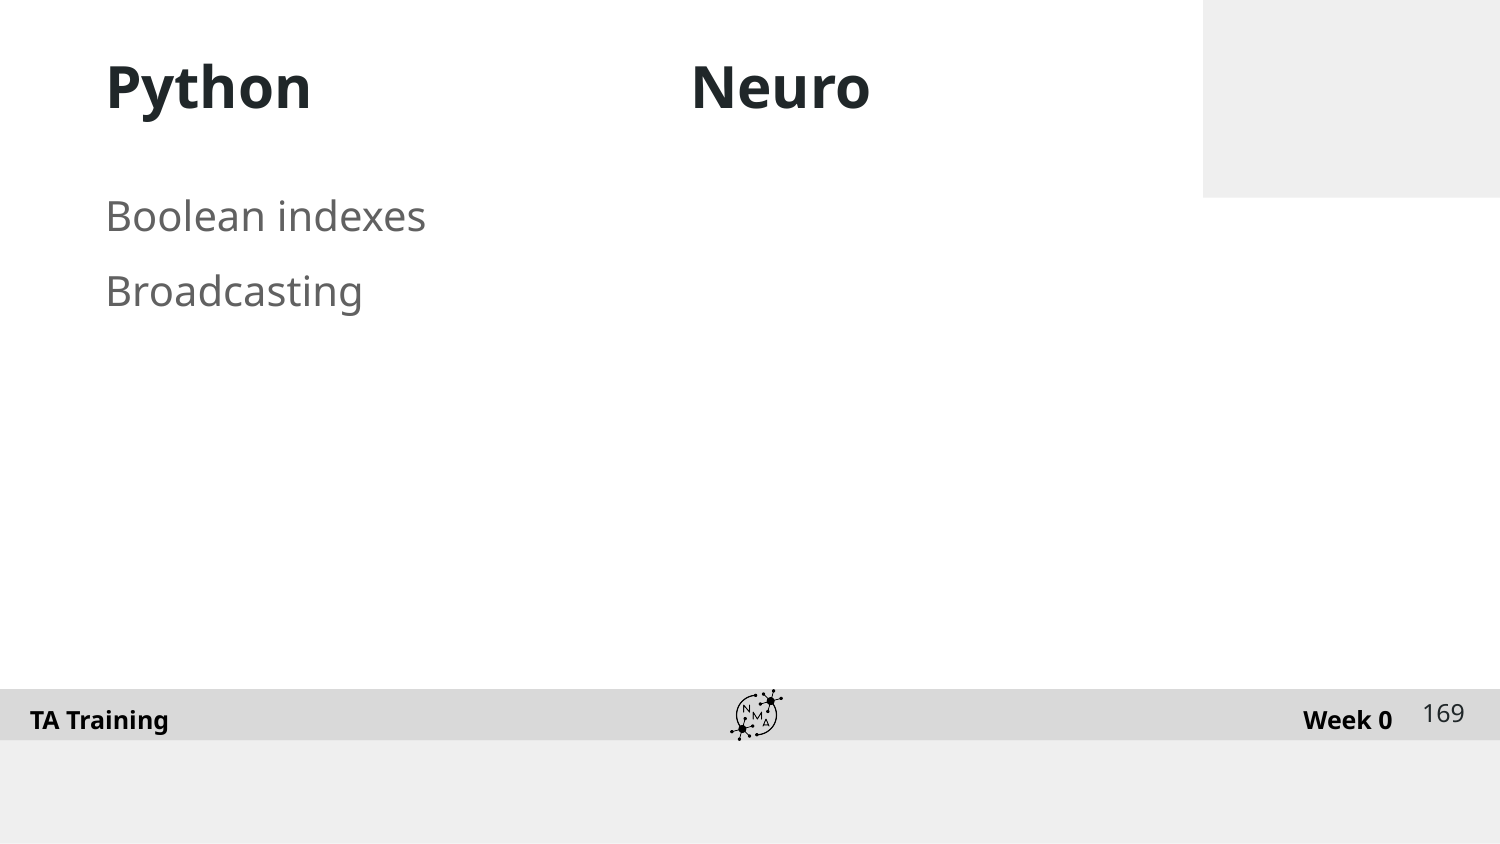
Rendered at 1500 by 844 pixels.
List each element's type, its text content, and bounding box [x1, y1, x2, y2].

list Boolean indexes Broadcasting [90, 150, 690, 692]
picture [730, 689, 783, 741]
title Python [90, 35, 675, 130]
slide_number ‹#› [1389, 689, 1480, 741]
title Neuro [675, 35, 1275, 130]
